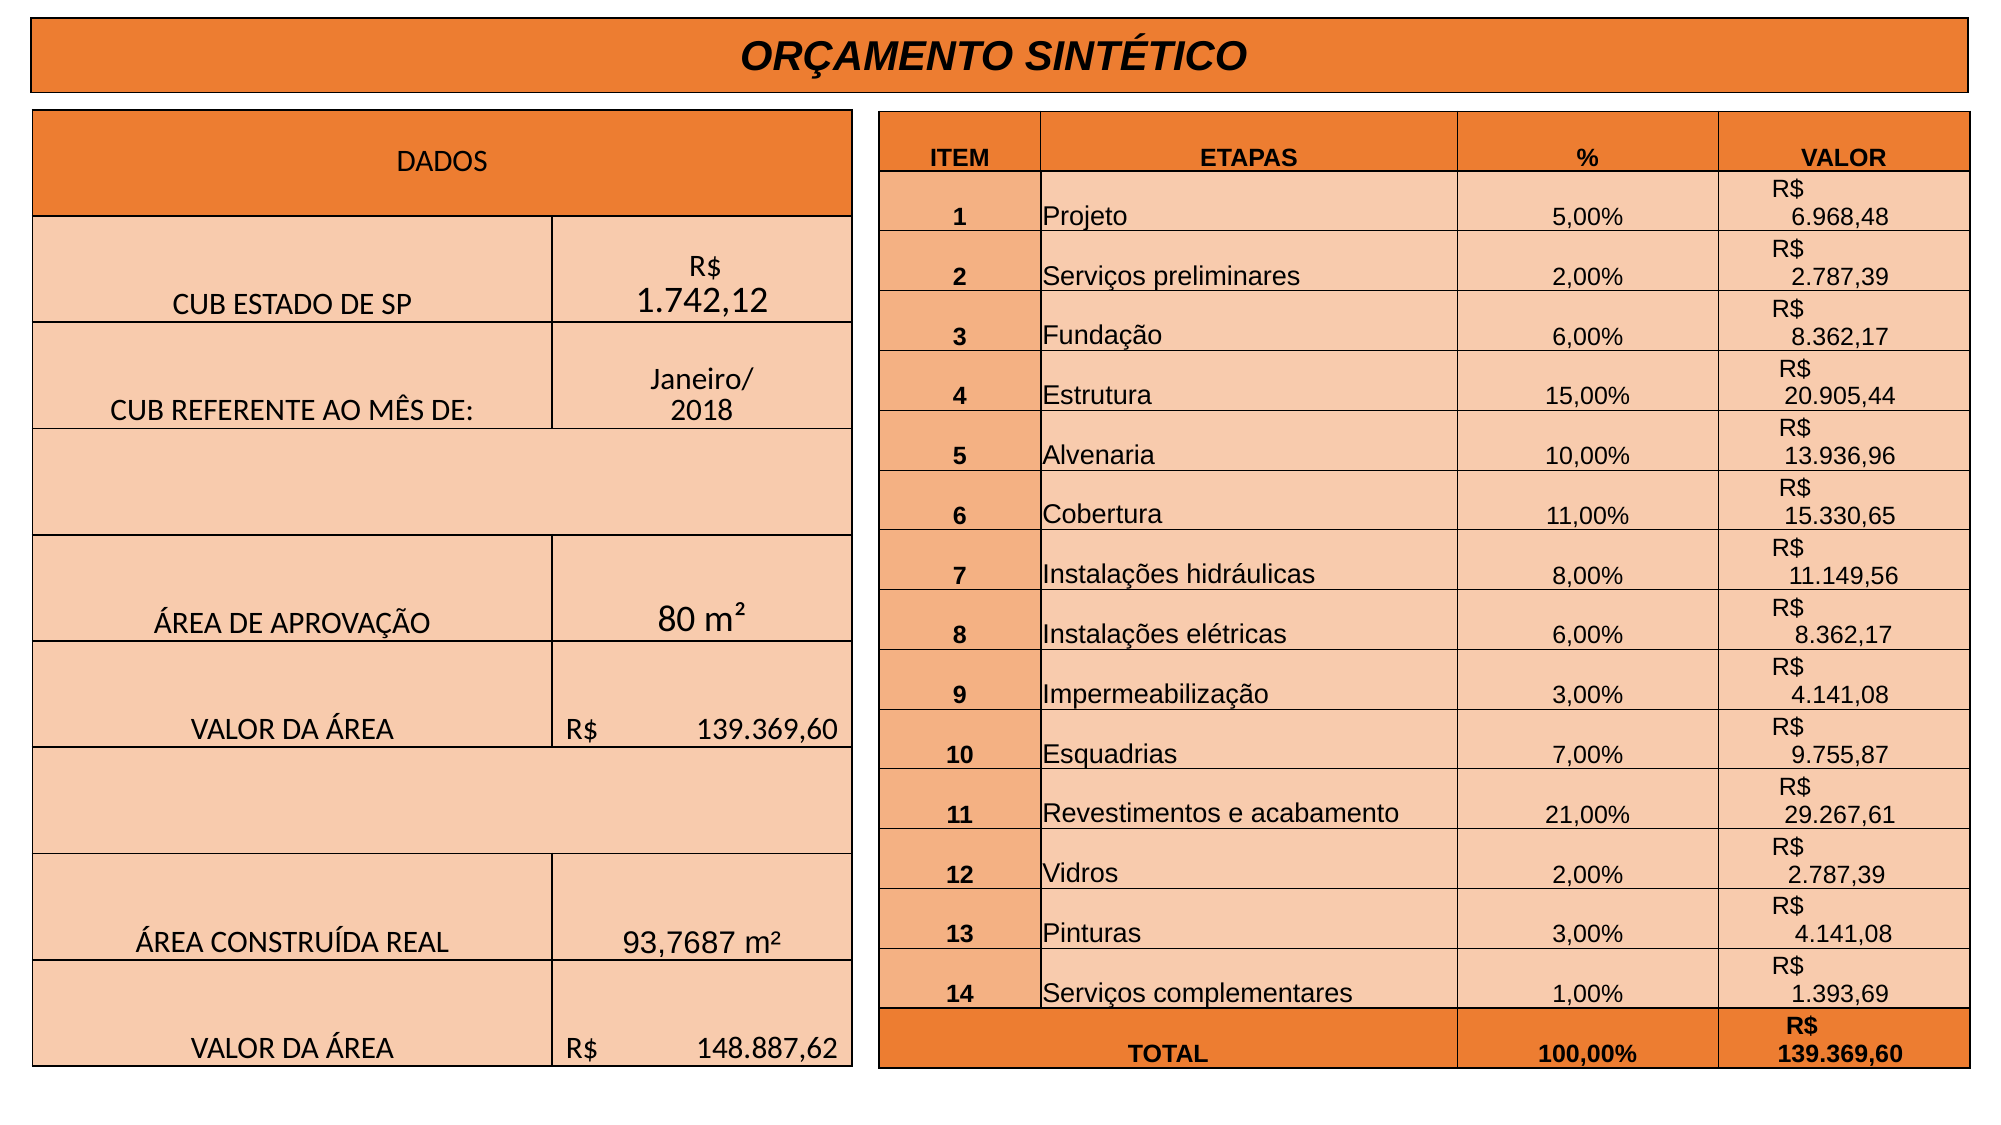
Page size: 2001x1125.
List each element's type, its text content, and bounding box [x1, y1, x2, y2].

table_cell Vidros [1042, 829, 1457, 888]
table_cell Pinturas [1042, 889, 1457, 948]
table_cell R$ 29.267,61 [1719, 769, 1969, 828]
table_cell 11 [880, 769, 1040, 828]
table_cell Esquadrias [1042, 710, 1457, 768]
table_cell 14 [880, 949, 1040, 1007]
table_cell 80 m² [553, 536, 851, 640]
table_cell 8,00% [1458, 530, 1718, 589]
table_cell R$ 148.887,62 [553, 961, 851, 1065]
table_cell 3,00% [1458, 650, 1718, 709]
table_cell 21,00% [1458, 769, 1718, 828]
table_cell R$ 6.968,48 [1719, 172, 1969, 230]
table_cell [33, 429, 851, 534]
table_cell Serviços preliminares [1042, 231, 1457, 290]
table_cell R$ 11.149,56 [1719, 530, 1969, 589]
table_cell Projeto [1042, 172, 1457, 230]
table_cell R$ 8.362,17 [1719, 291, 1969, 350]
table_header VALOR [1719, 112, 1969, 170]
table_cell 2,00% [1458, 231, 1718, 290]
table_cell 2,00% [1458, 829, 1718, 888]
table_cell R$ 4.141,08 [1719, 650, 1969, 709]
table_header DADOS [33, 111, 851, 215]
table_cell 10,00% [1458, 411, 1718, 470]
table_cell Instalações elétricas [1042, 590, 1457, 649]
table_cell 7 [880, 530, 1040, 589]
table_cell 6,00% [1458, 291, 1718, 350]
table_cell 9 [880, 650, 1040, 709]
table_cell 2 [880, 231, 1040, 290]
table_cell R$ 139.369,60 [1719, 1009, 1969, 1067]
table_cell 93,7687 m² [553, 854, 851, 959]
table_cell Estrutura [1042, 351, 1457, 410]
table_cell ÁREA DE APROVAÇÃO [33, 536, 551, 640]
table_cell 10 [880, 710, 1040, 768]
table_header % [1458, 112, 1718, 170]
table_header ITEM [880, 112, 1040, 170]
table_cell Fundação [1042, 291, 1457, 350]
table_cell Cobertura [1042, 471, 1457, 529]
table_cell 6 [880, 471, 1040, 529]
table_cell 12 [880, 829, 1040, 888]
table_cell R$ 20.905,44 [1719, 351, 1969, 410]
table_cell R$ 15.330,65 [1719, 471, 1969, 529]
table_cell 1 [880, 172, 1040, 230]
table_cell 1,00% [1458, 949, 1718, 1007]
table_cell TOTAL [880, 1009, 1457, 1067]
table_cell Janeiro/ 2018 [553, 323, 851, 428]
table_cell 6,00% [1458, 590, 1718, 649]
table_cell R$ 1.742,12 [553, 217, 851, 321]
table_cell ÁREA CONSTRUÍDA REAL [33, 854, 551, 959]
table_cell 5 [880, 411, 1040, 470]
table_cell 7,00% [1458, 710, 1718, 768]
table_cell Instalações hidráulicas [1042, 530, 1457, 589]
table_cell Serviços complementares [1042, 949, 1457, 1007]
table_cell 15,00% [1458, 351, 1718, 410]
table_cell CUB REFERENTE AO MÊS DE: [33, 323, 551, 428]
table_header ETAPAS [1041, 112, 1457, 170]
table_cell 100,00% [1458, 1009, 1718, 1067]
table_header ORÇAMENTO SINTÉTICO [32, 19, 1967, 92]
table_cell R$ 4.141,08 [1719, 889, 1969, 948]
table_cell R$ 2.787,39 [1719, 829, 1969, 888]
table_cell Impermeabilização [1042, 650, 1457, 709]
table_cell 5,00% [1458, 172, 1718, 230]
table_cell 11,00% [1458, 471, 1718, 529]
table_cell 8 [880, 590, 1040, 649]
table_cell 3 [880, 291, 1040, 350]
table_cell Revestimentos e acabamento [1042, 769, 1457, 828]
table_cell R$ 2.787,39 [1719, 231, 1969, 290]
table_cell R$ 1.393,69 [1719, 949, 1969, 1007]
table_cell R$ 8.362,17 [1719, 590, 1969, 649]
table_cell Alvenaria [1042, 411, 1457, 470]
table_cell 13 [880, 889, 1040, 948]
table_cell 4 [880, 351, 1040, 410]
table_cell VALOR DA ÁREA [33, 961, 551, 1065]
table_cell R$ 139.369,60 [553, 642, 851, 746]
table_cell R$ 13.936,96 [1719, 411, 1969, 470]
table_cell VALOR DA ÁREA [33, 642, 551, 746]
table_cell CUB ESTADO DE SP [33, 217, 551, 321]
table_cell R$ 9.755,87 [1719, 710, 1969, 768]
table_cell [33, 748, 851, 853]
table_cell 3,00% [1458, 889, 1718, 948]
